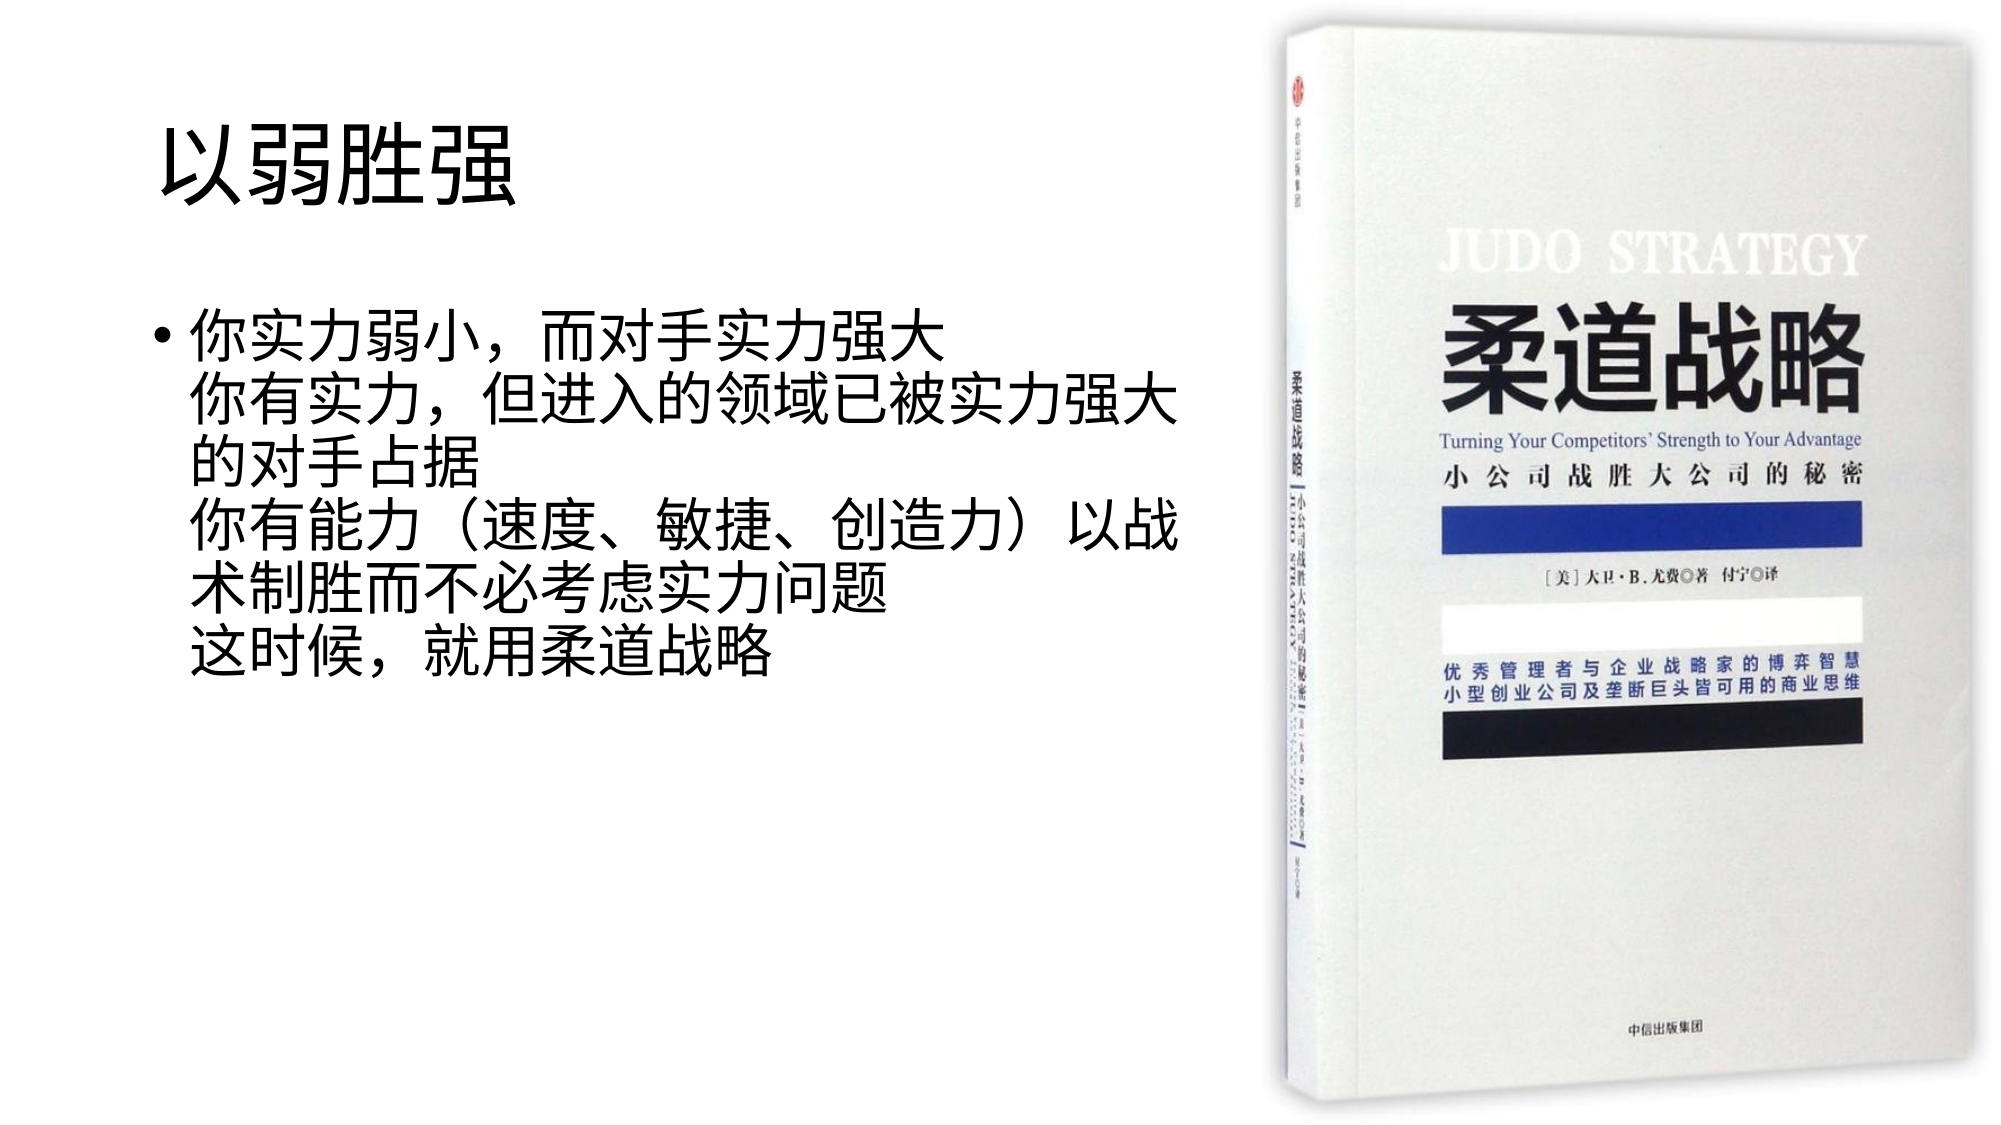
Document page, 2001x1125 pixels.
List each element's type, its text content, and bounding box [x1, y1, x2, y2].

picture [1250, 0, 2000, 1125]
list 你实力弱小，而对手实力强大 你有实力，但进入的领域已被实力强大的对手占据 你有能力（速度、敏捷、创造力）以战术制胜而不必考虑实力问题 这时候，就用柔道战略 [137, 299, 1230, 1014]
title 以弱胜强 [137, 59, 1230, 278]
